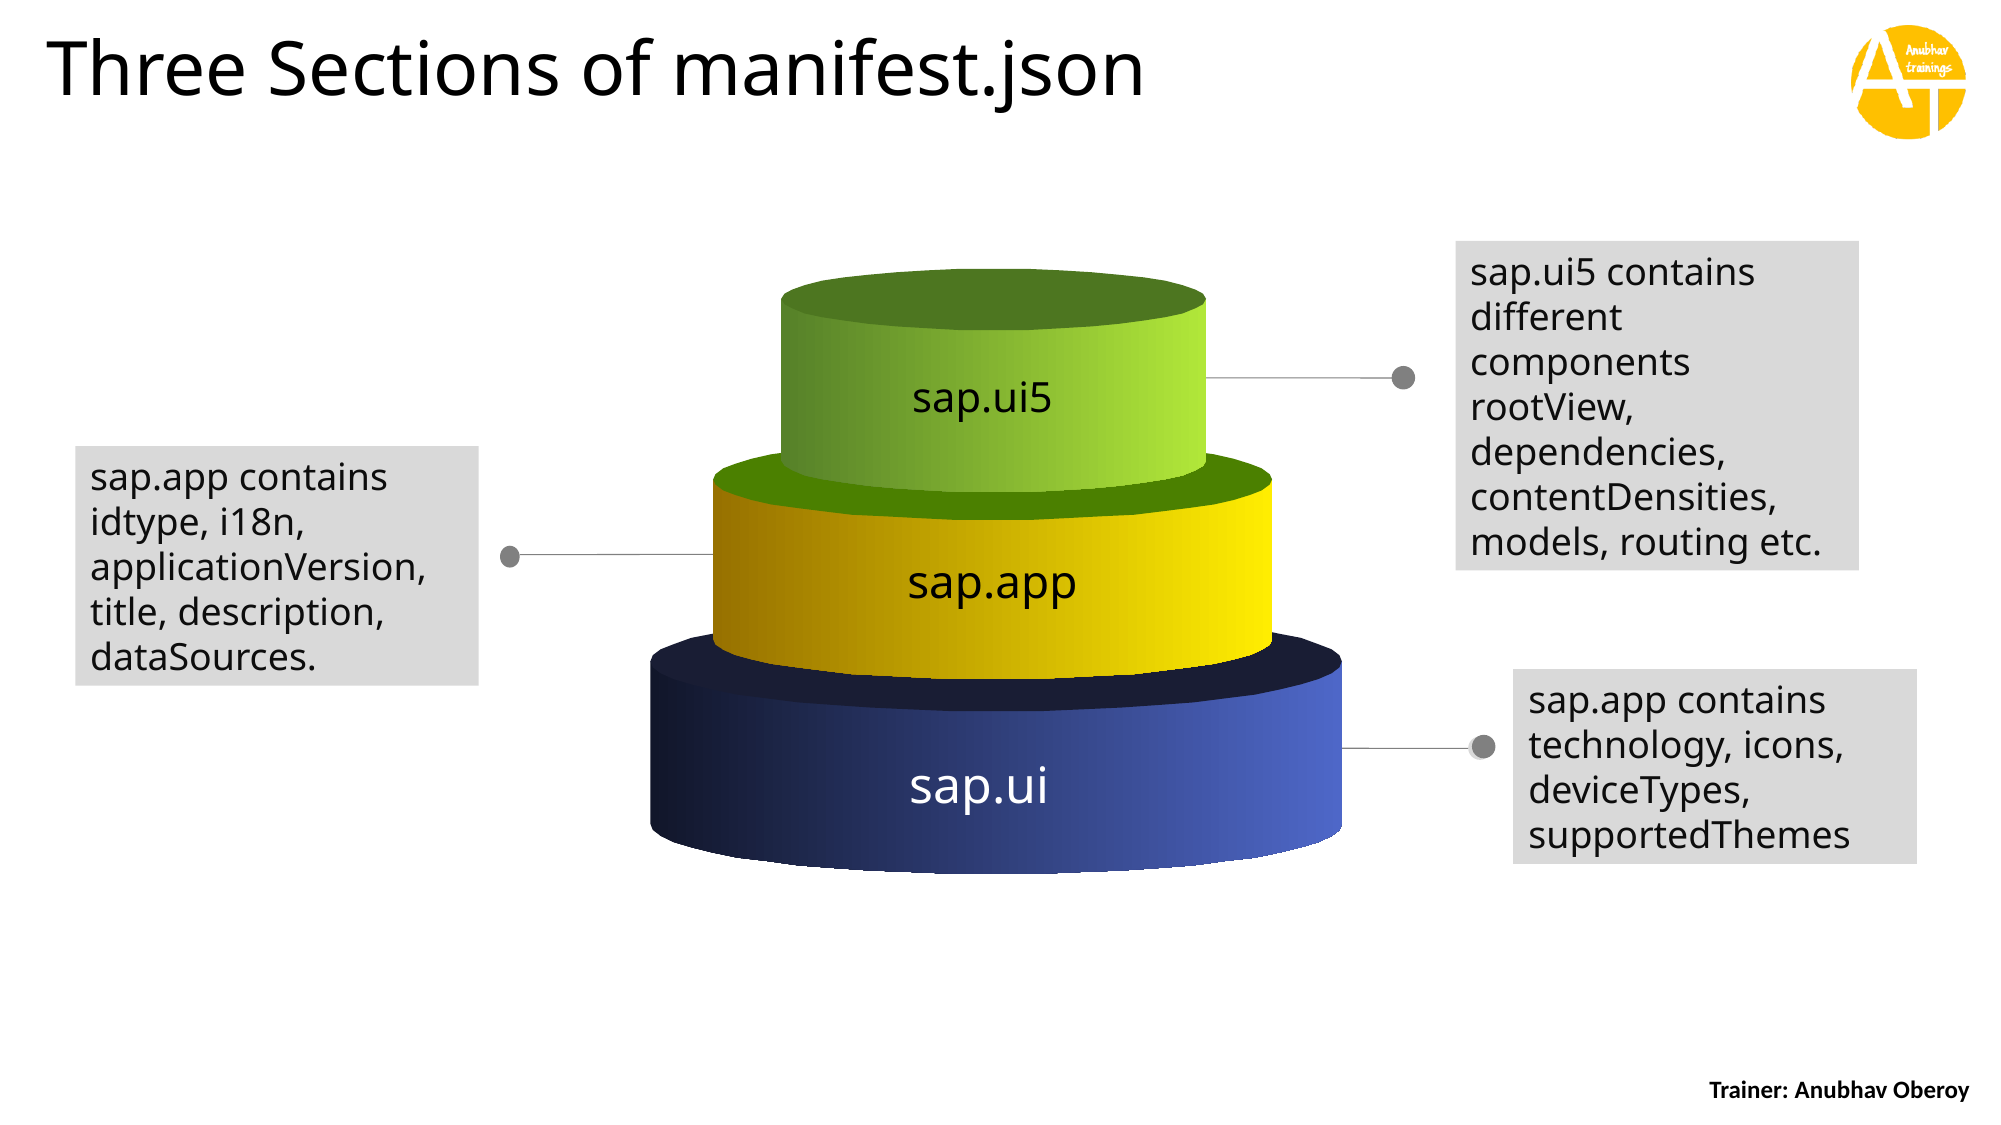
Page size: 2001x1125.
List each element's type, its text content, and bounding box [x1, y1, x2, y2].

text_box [1197, 240, 1859, 529]
title Three Sections of manifest.json [31, 24, 1532, 118]
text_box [650, 268, 1342, 874]
text_box Trainer: Anubhav Oberoy [1657, 1069, 2000, 1108]
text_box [75, 446, 650, 689]
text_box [1342, 669, 1917, 866]
picture [1839, 17, 1972, 149]
